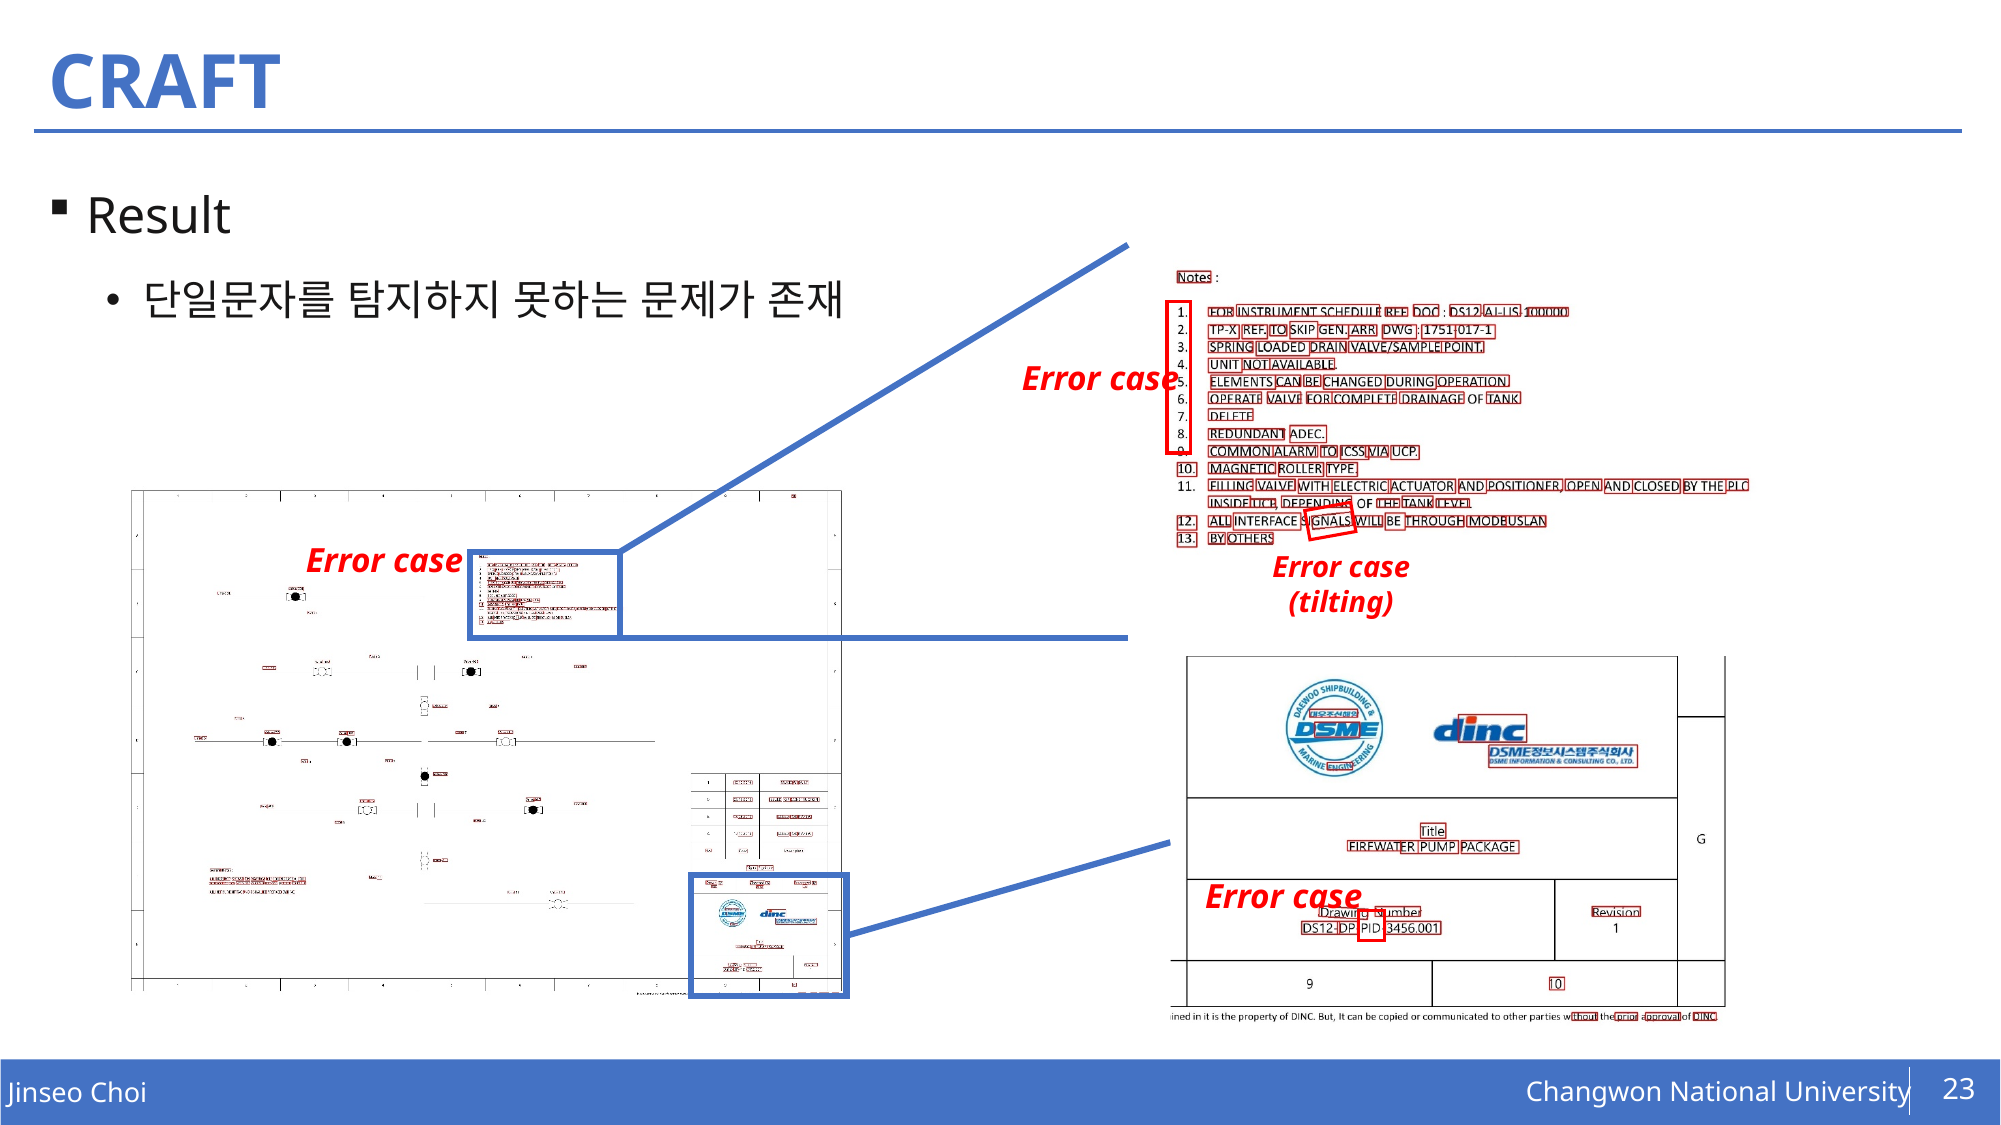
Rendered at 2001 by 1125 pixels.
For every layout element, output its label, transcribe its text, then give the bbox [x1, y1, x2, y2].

slide_number 23 [1922, 1060, 1996, 1121]
text_box Error case [1128, 349, 1141, 405]
picture [125, 486, 847, 997]
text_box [846, 842, 1170, 936]
text_box Error case (tilting) [1224, 587, 1458, 626]
picture [1170, 656, 1726, 1029]
title CRAFT [33, 27, 1963, 143]
list Result 단일문자를 탐지하지 못하는 문제가 존재 [33, 152, 1963, 997]
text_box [619, 244, 1128, 552]
picture [1141, 243, 1768, 587]
